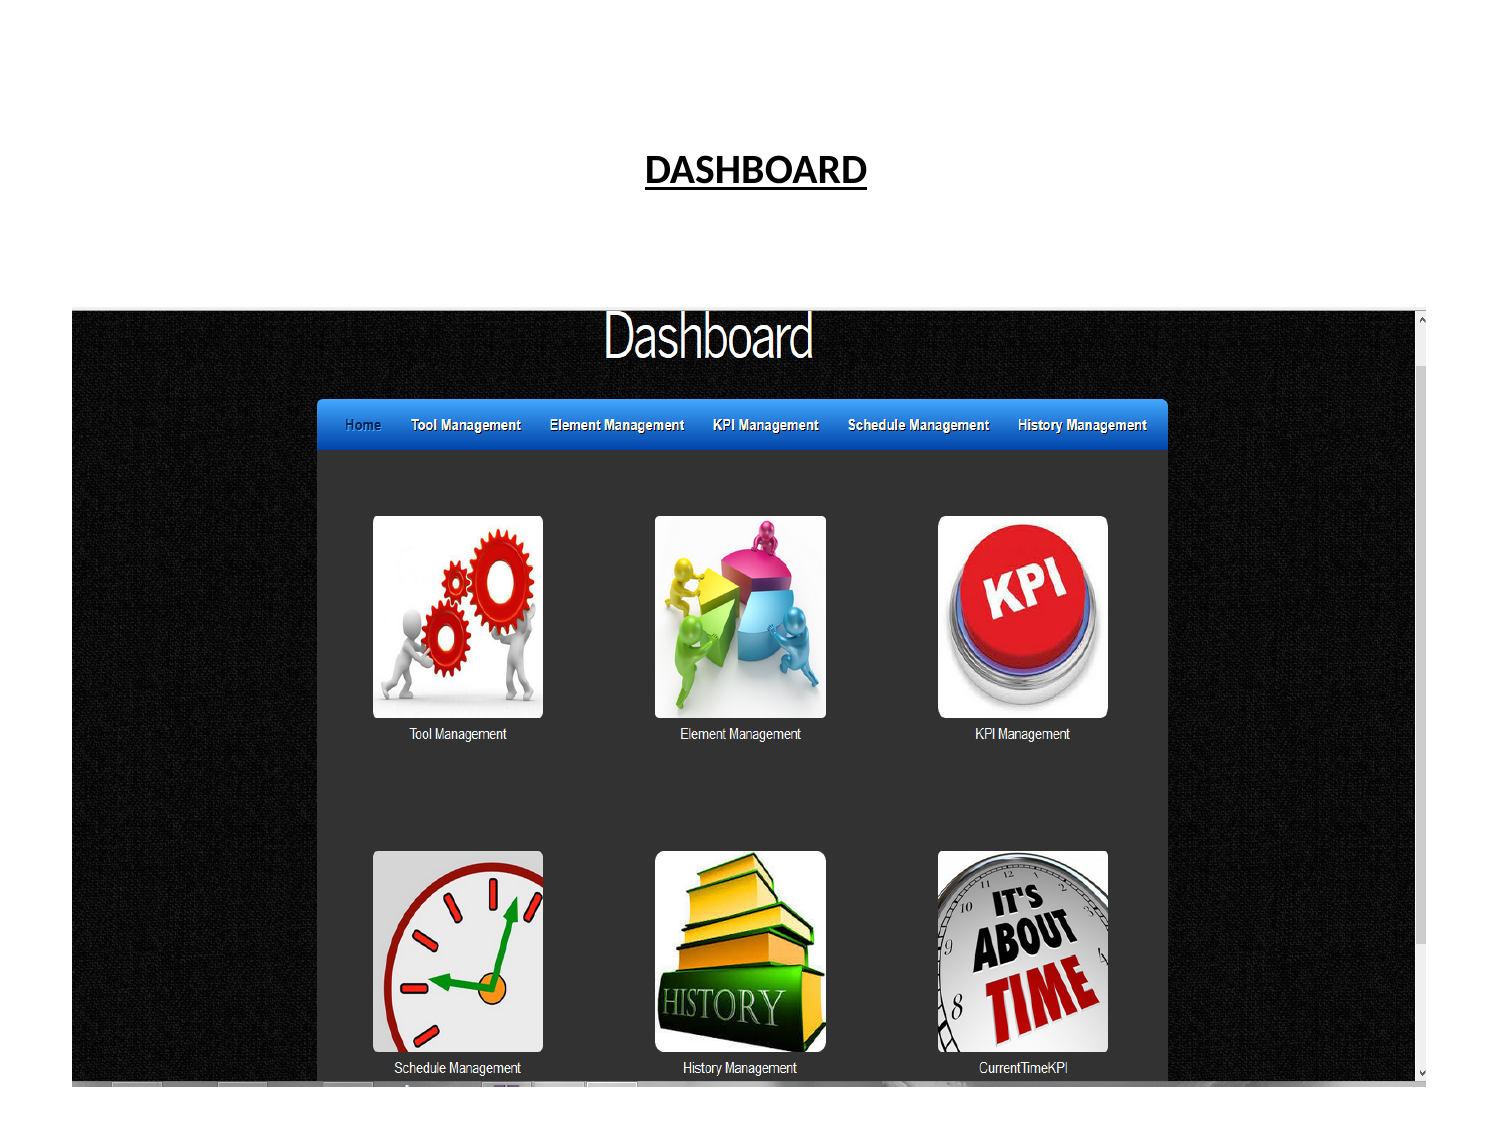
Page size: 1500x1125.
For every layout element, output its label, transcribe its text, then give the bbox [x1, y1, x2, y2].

picture [72, 306, 1427, 1087]
text_box DASHBOARD [186, 134, 1326, 200]
